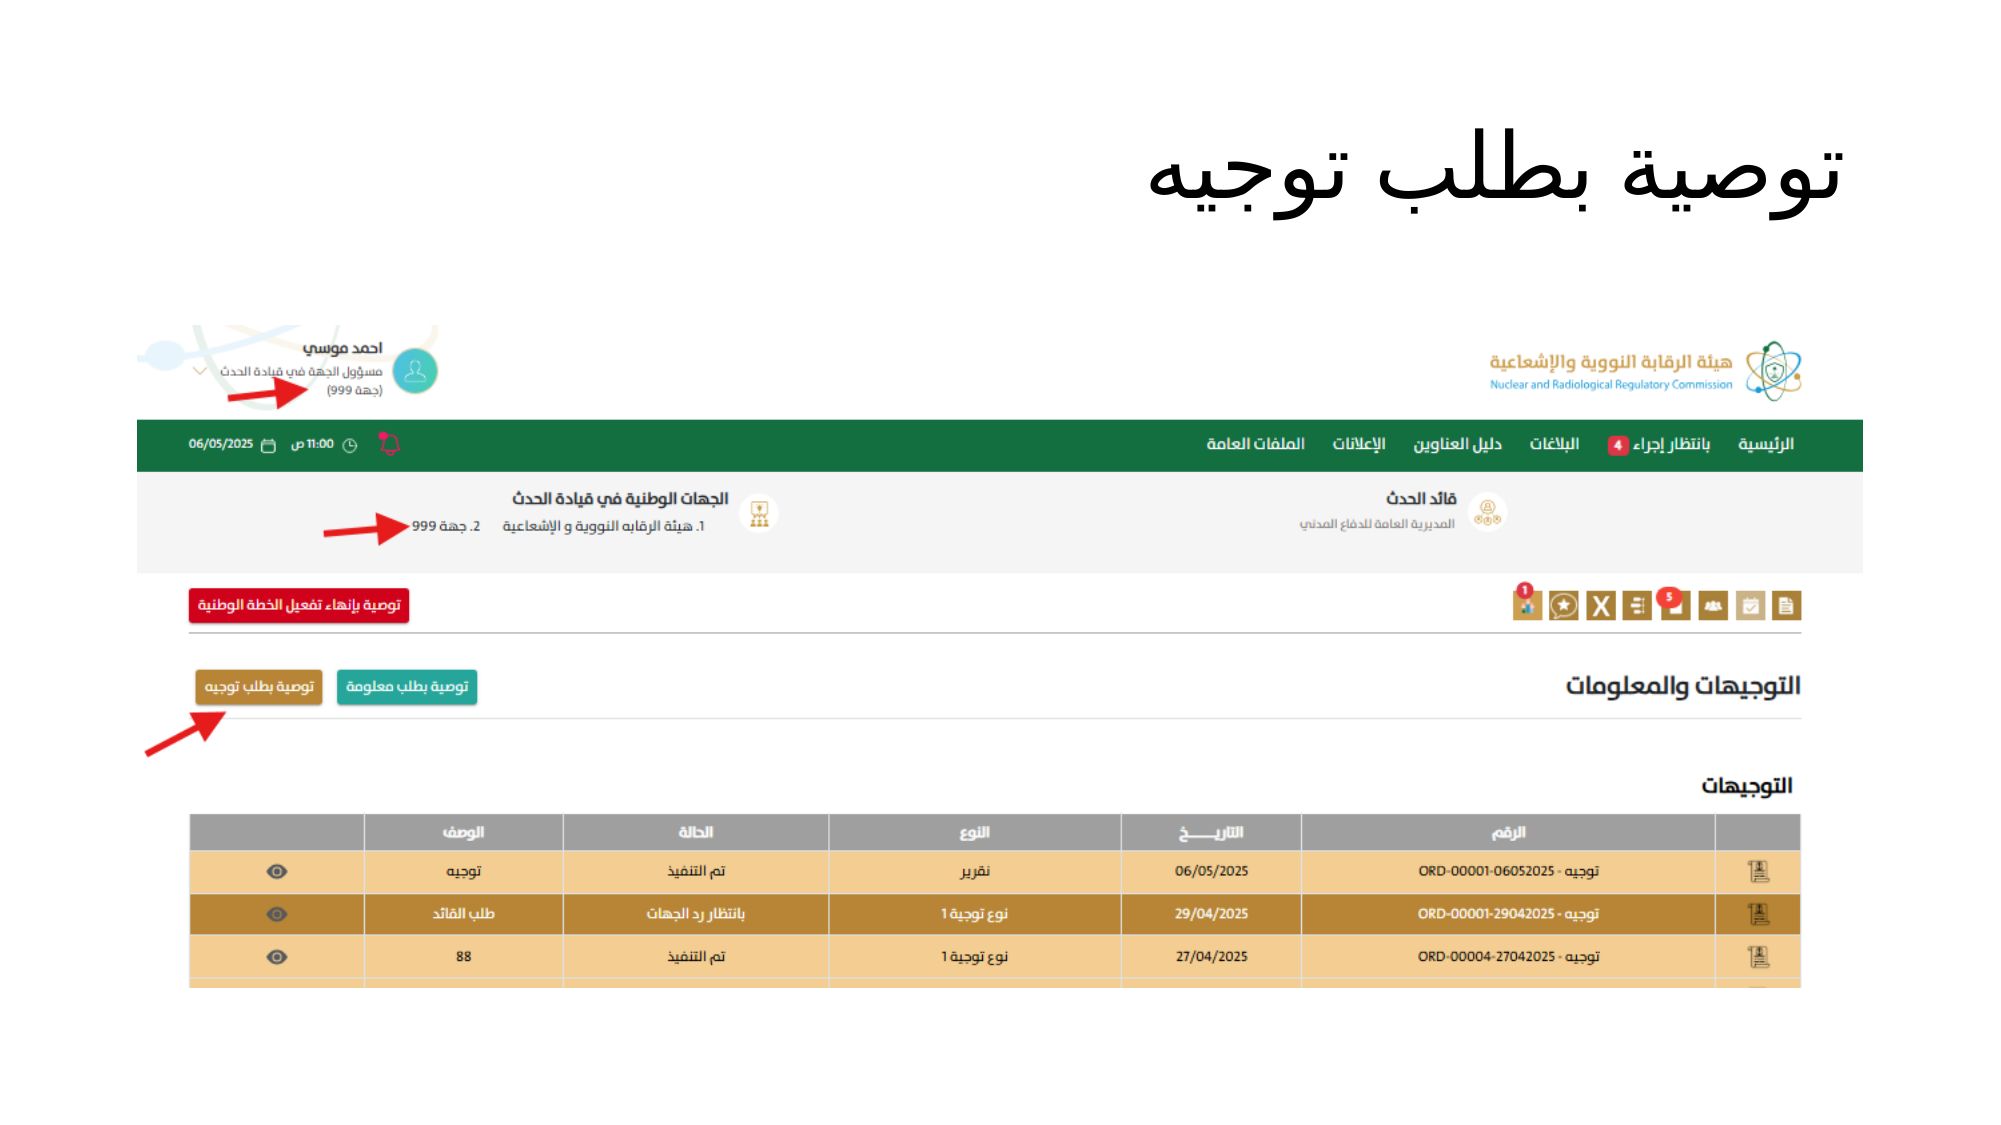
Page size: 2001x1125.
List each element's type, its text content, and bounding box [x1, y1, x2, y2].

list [136, 324, 1863, 988]
title توصية بطلب توجيه [137, 59, 1863, 278]
